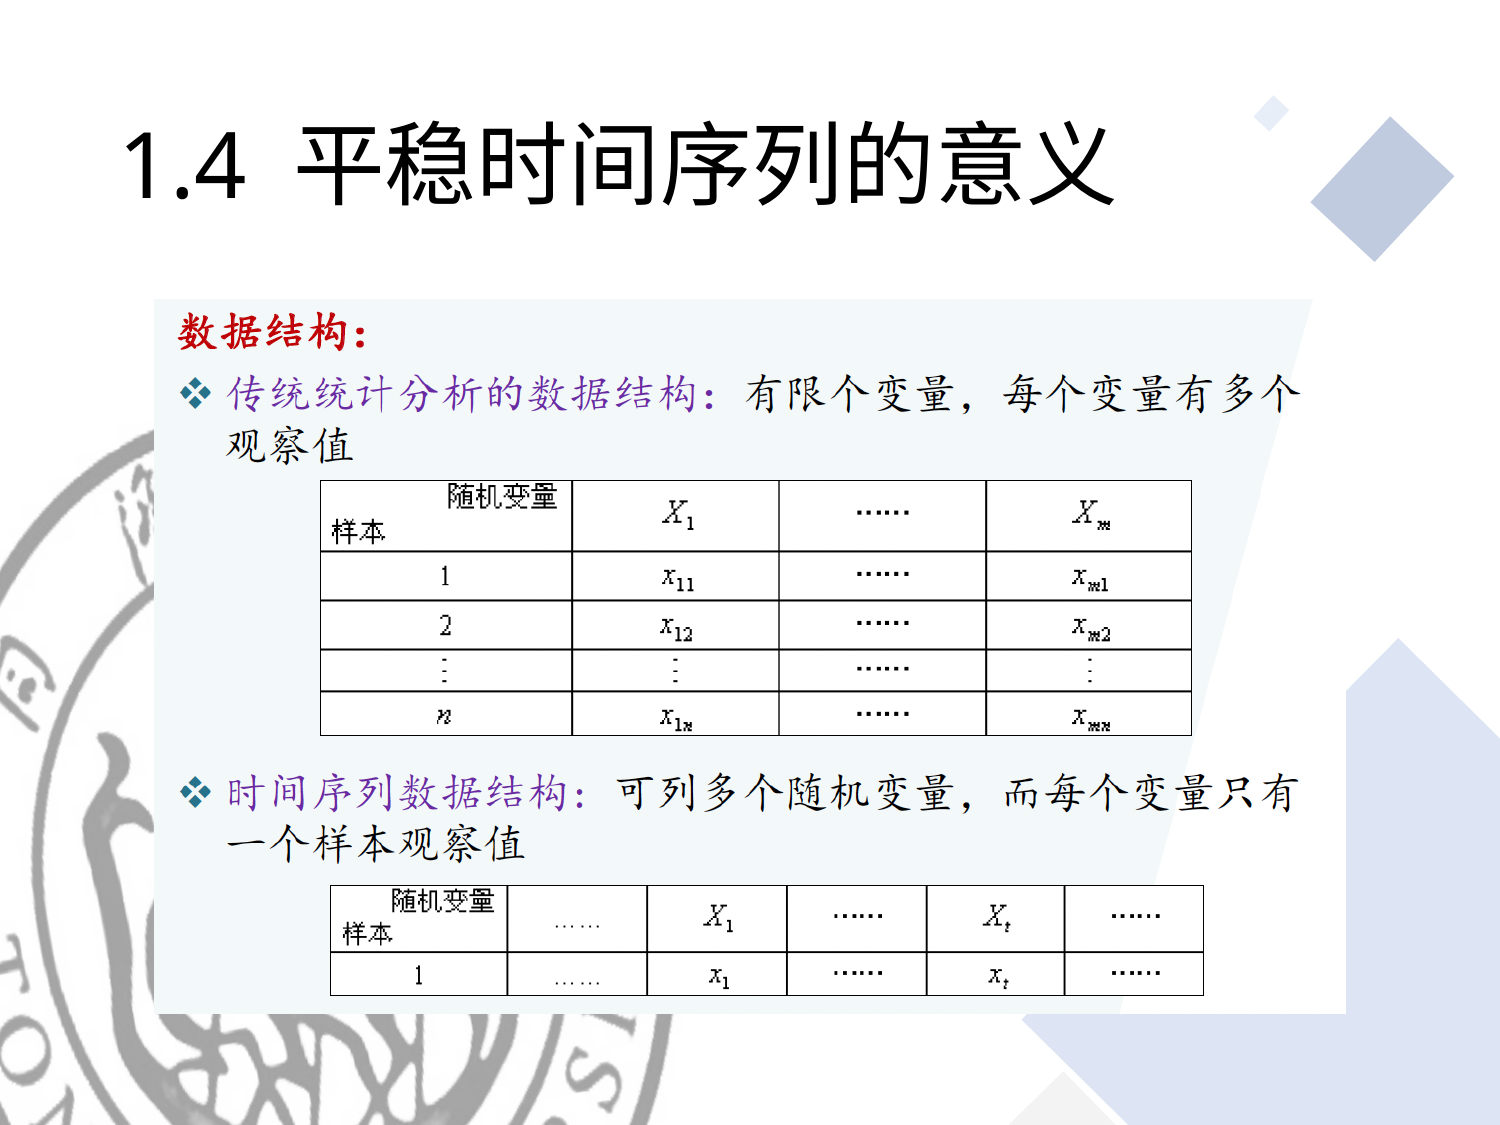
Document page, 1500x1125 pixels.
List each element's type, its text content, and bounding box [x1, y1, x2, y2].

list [154, 299, 1346, 1014]
title 1.4 平稳时间序列的意义 [103, 59, 1397, 278]
